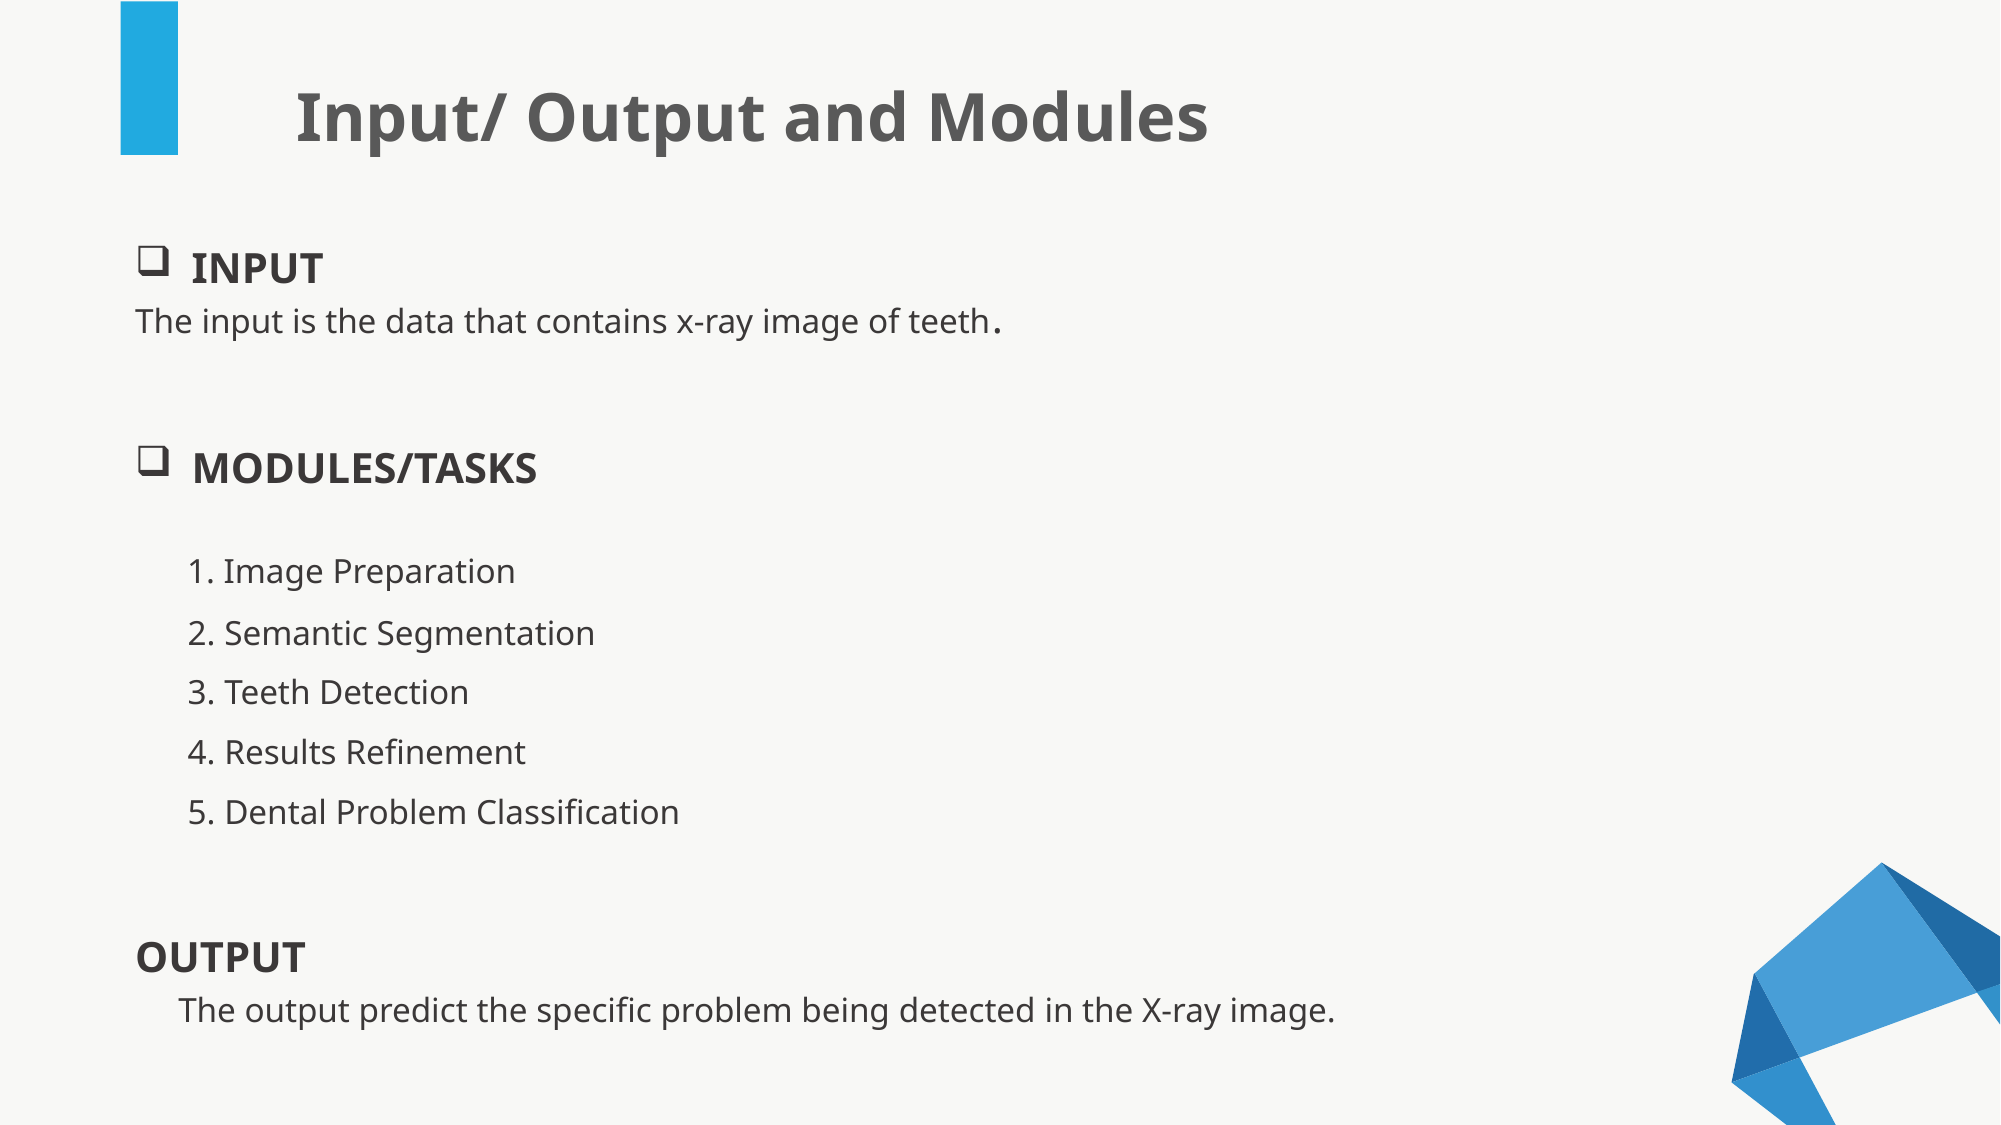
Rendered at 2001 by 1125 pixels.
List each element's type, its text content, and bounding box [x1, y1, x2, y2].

text_box [120, 0, 179, 156]
text_box Input/ Output and Modules [281, 51, 1282, 162]
text_box INPUT The input is the data that contains x-ray image of teeth. MODULES/TASKS 1. Image Preparation 2. Semantic Segmentation 3. Teeth Detection 4. Results Refinement 5. Dental Problem Classification OUTPUT The output predict the specific problem being detected in the X-ray image. [120, 234, 1501, 1079]
